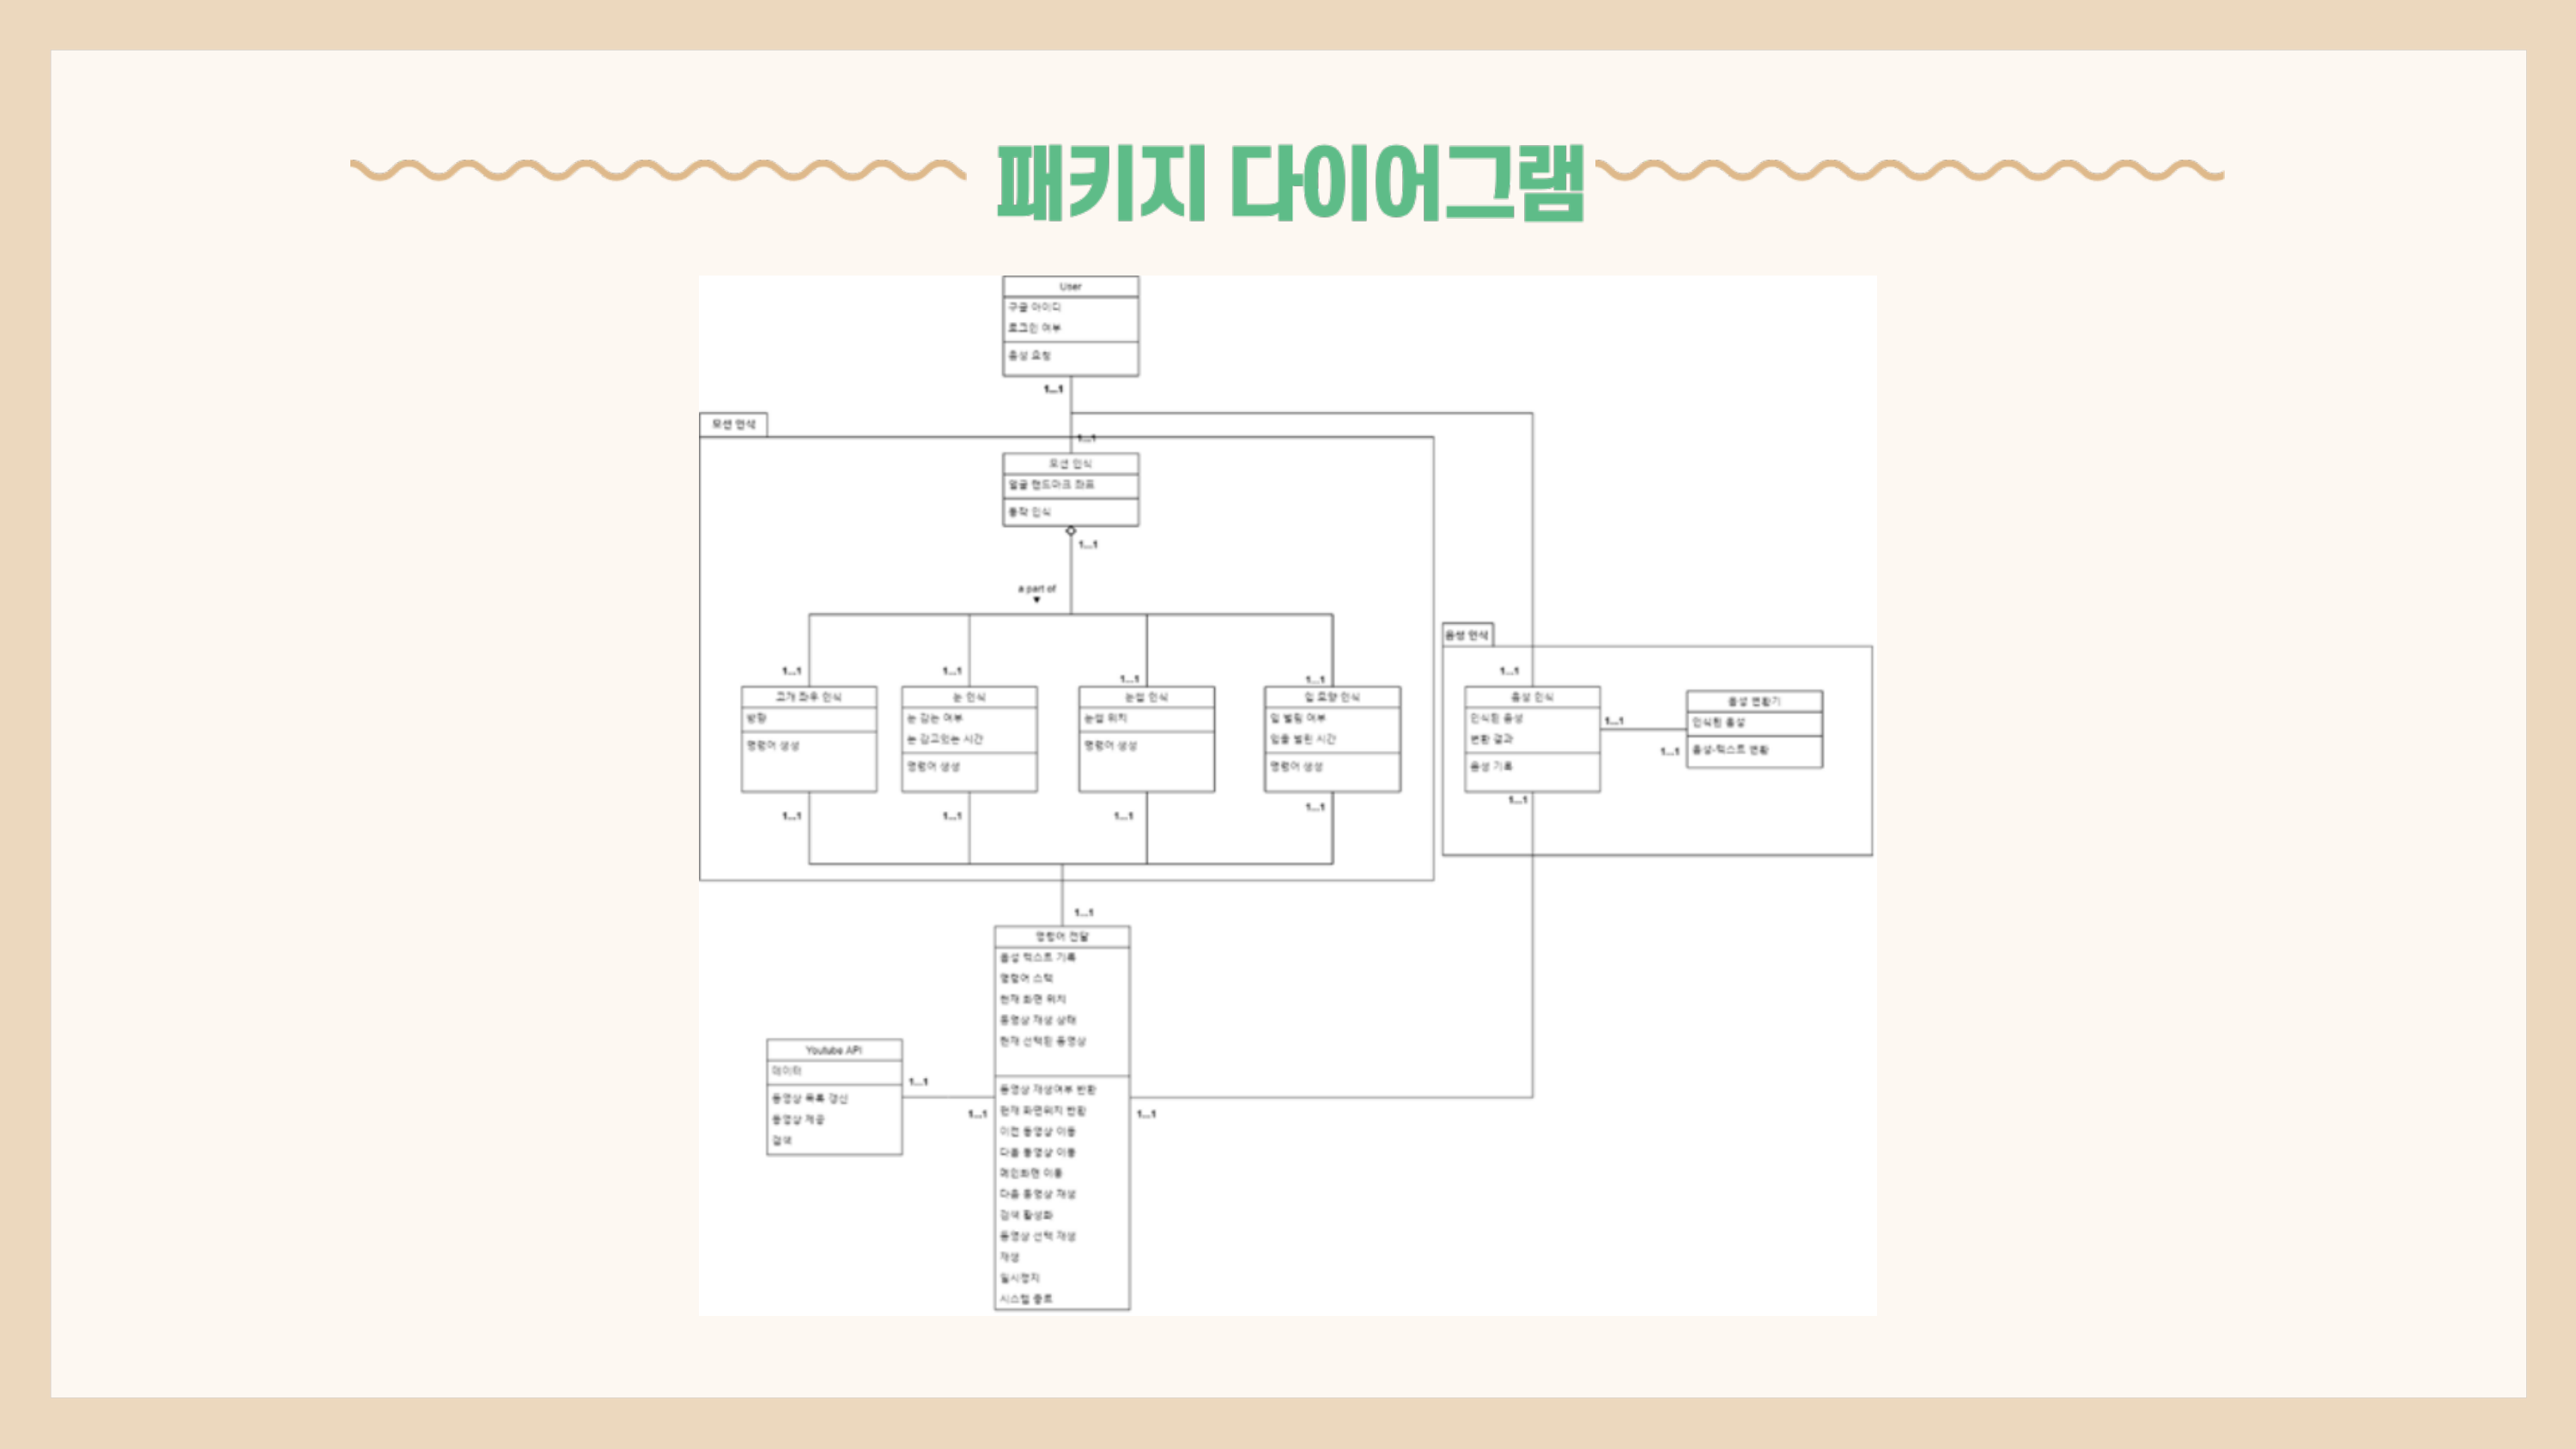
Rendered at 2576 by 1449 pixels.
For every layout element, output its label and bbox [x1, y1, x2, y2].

picture [641, 113, 1628, 276]
text_box [350, 158, 636, 183]
text_box [698, 276, 1877, 1317]
text_box [1631, 158, 2226, 183]
text_box [0, 0, 2576, 1449]
